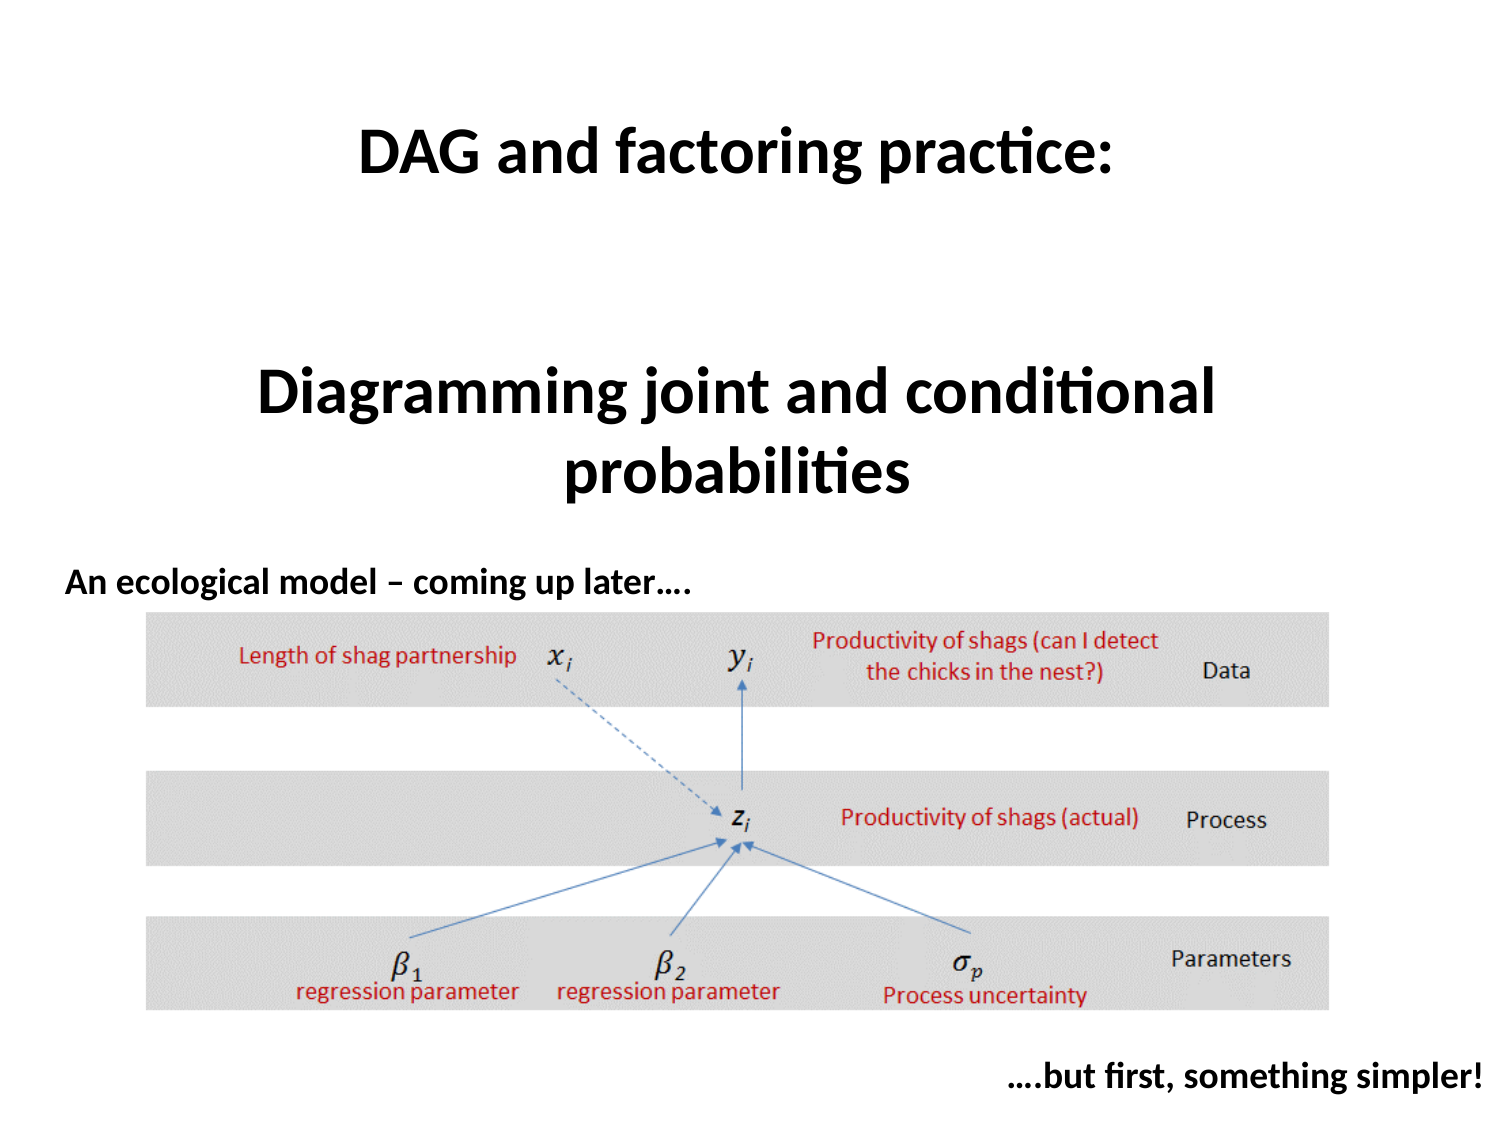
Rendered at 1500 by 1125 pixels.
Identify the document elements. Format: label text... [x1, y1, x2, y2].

text_box ….but first, something simpler! [812, 1043, 1500, 1104]
text_box DAG and factoring practice: Diagramming joint and conditional probabilities [112, 99, 1363, 515]
text_box An ecological model – coming up later…. [49, 549, 738, 610]
picture [145, 612, 1330, 1013]
